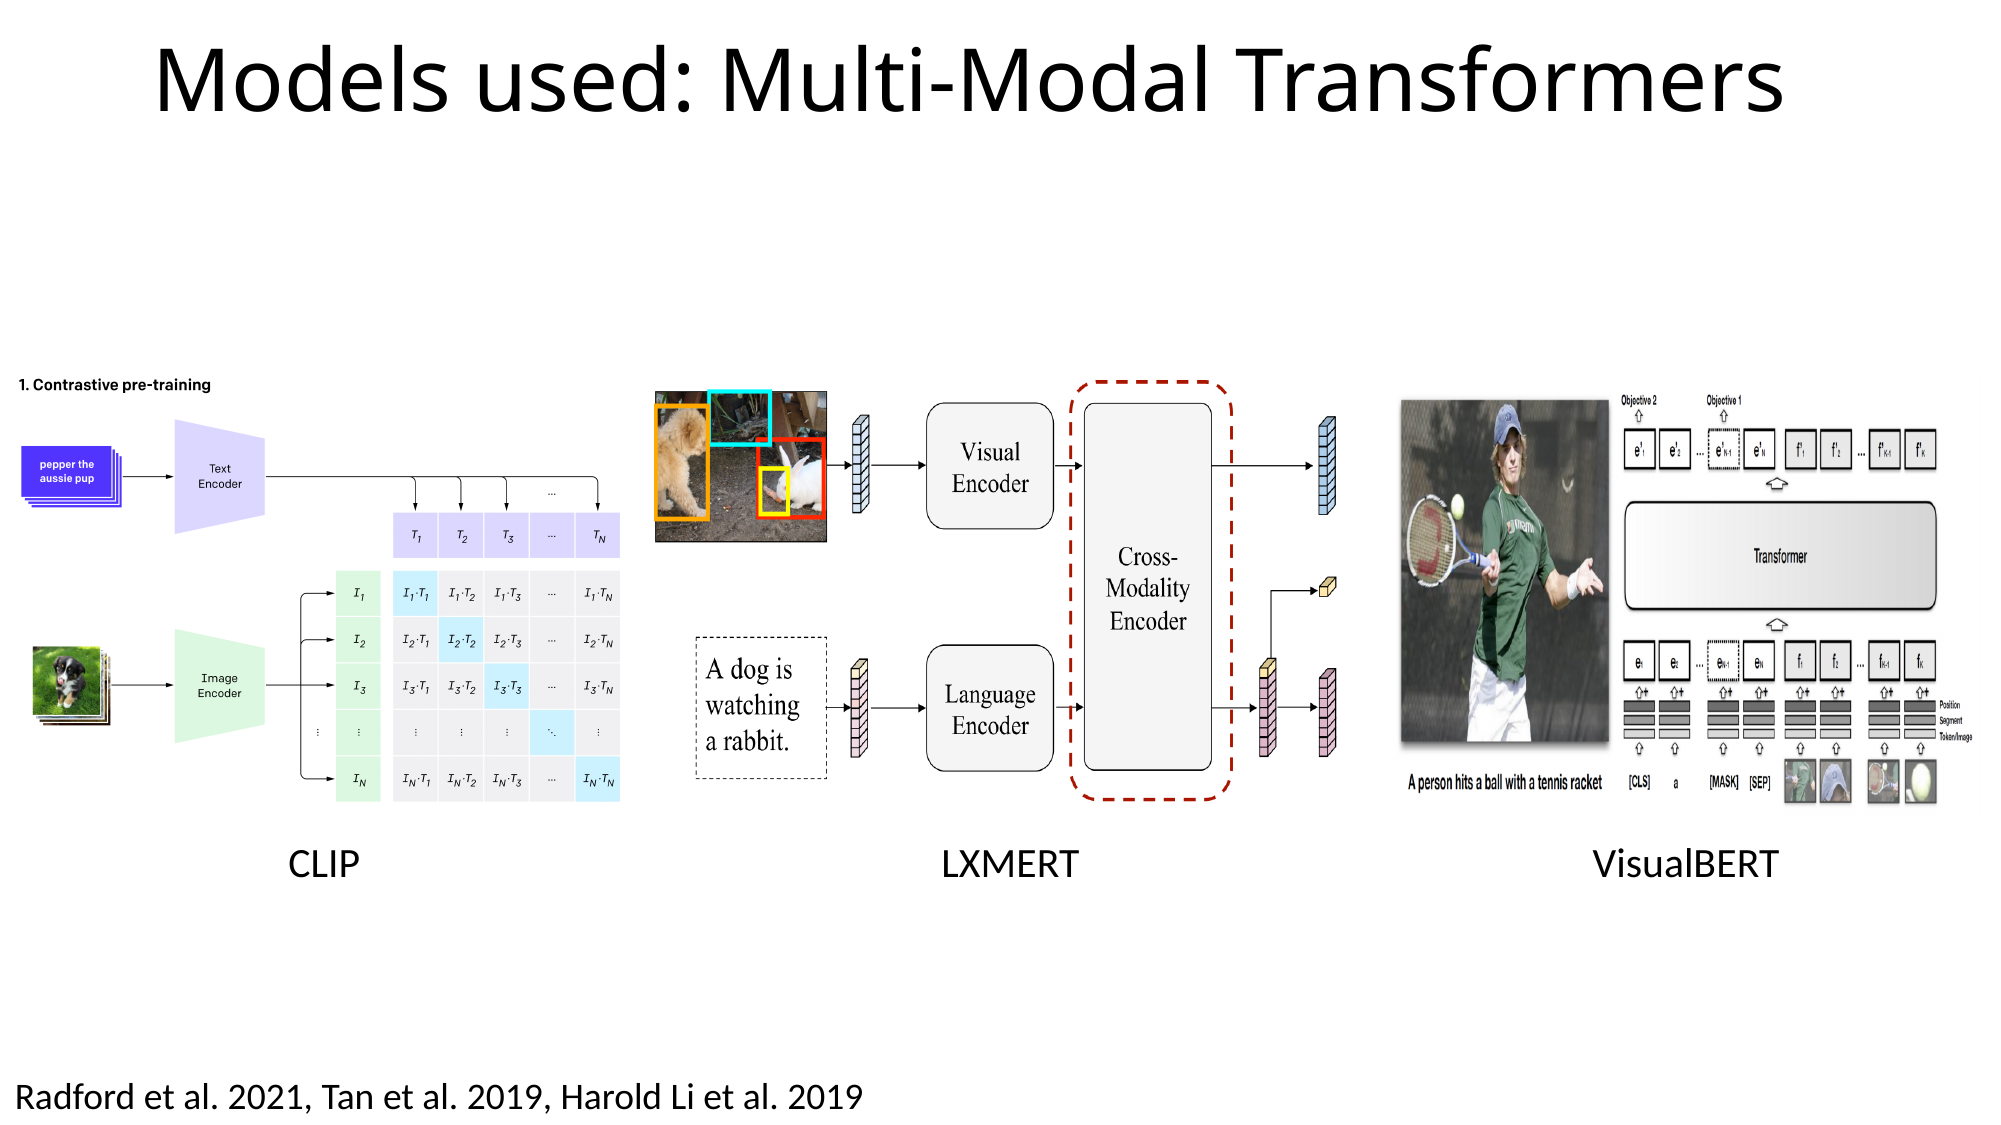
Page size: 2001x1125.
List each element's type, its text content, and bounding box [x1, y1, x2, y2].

picture [649, 375, 1371, 816]
title Models used: Multi-Modal Transformers [137, 27, 1863, 139]
text_box Radford et al. 2021, Tan et al. 2019, Harold Li et al. 2019 [0, 1064, 921, 1125]
text_box CLIP [171, 828, 477, 894]
text_box LXMERT [857, 828, 1164, 894]
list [19, 375, 630, 816]
text_box VisualBERT [1533, 828, 1839, 894]
picture [1391, 375, 1981, 816]
